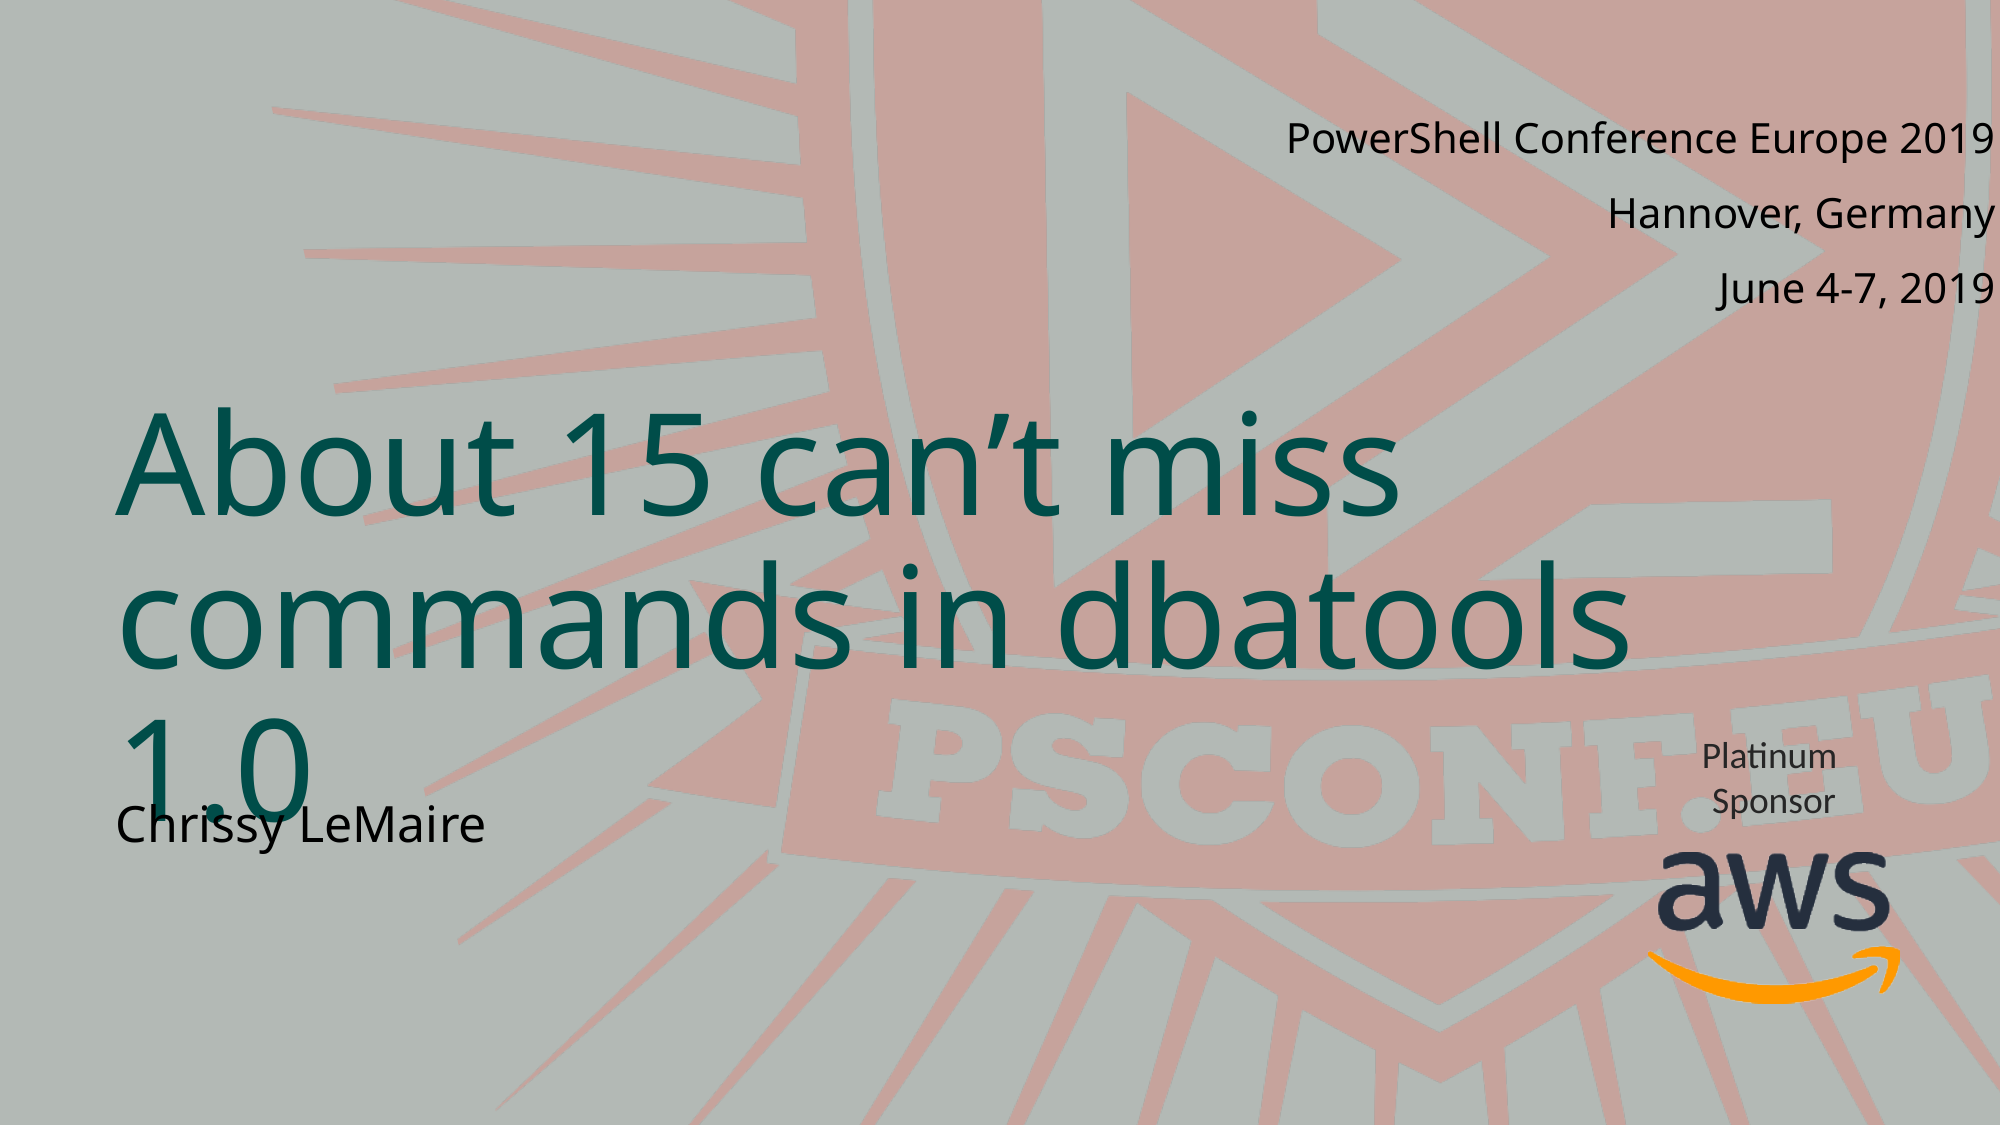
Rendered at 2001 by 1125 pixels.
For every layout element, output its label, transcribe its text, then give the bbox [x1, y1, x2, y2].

picture [1648, 852, 1900, 1004]
title About 15 can’t miss commands in dbatools 1.0 [100, 385, 1780, 777]
subtitle Chrissy LeMaire [100, 791, 1625, 1004]
